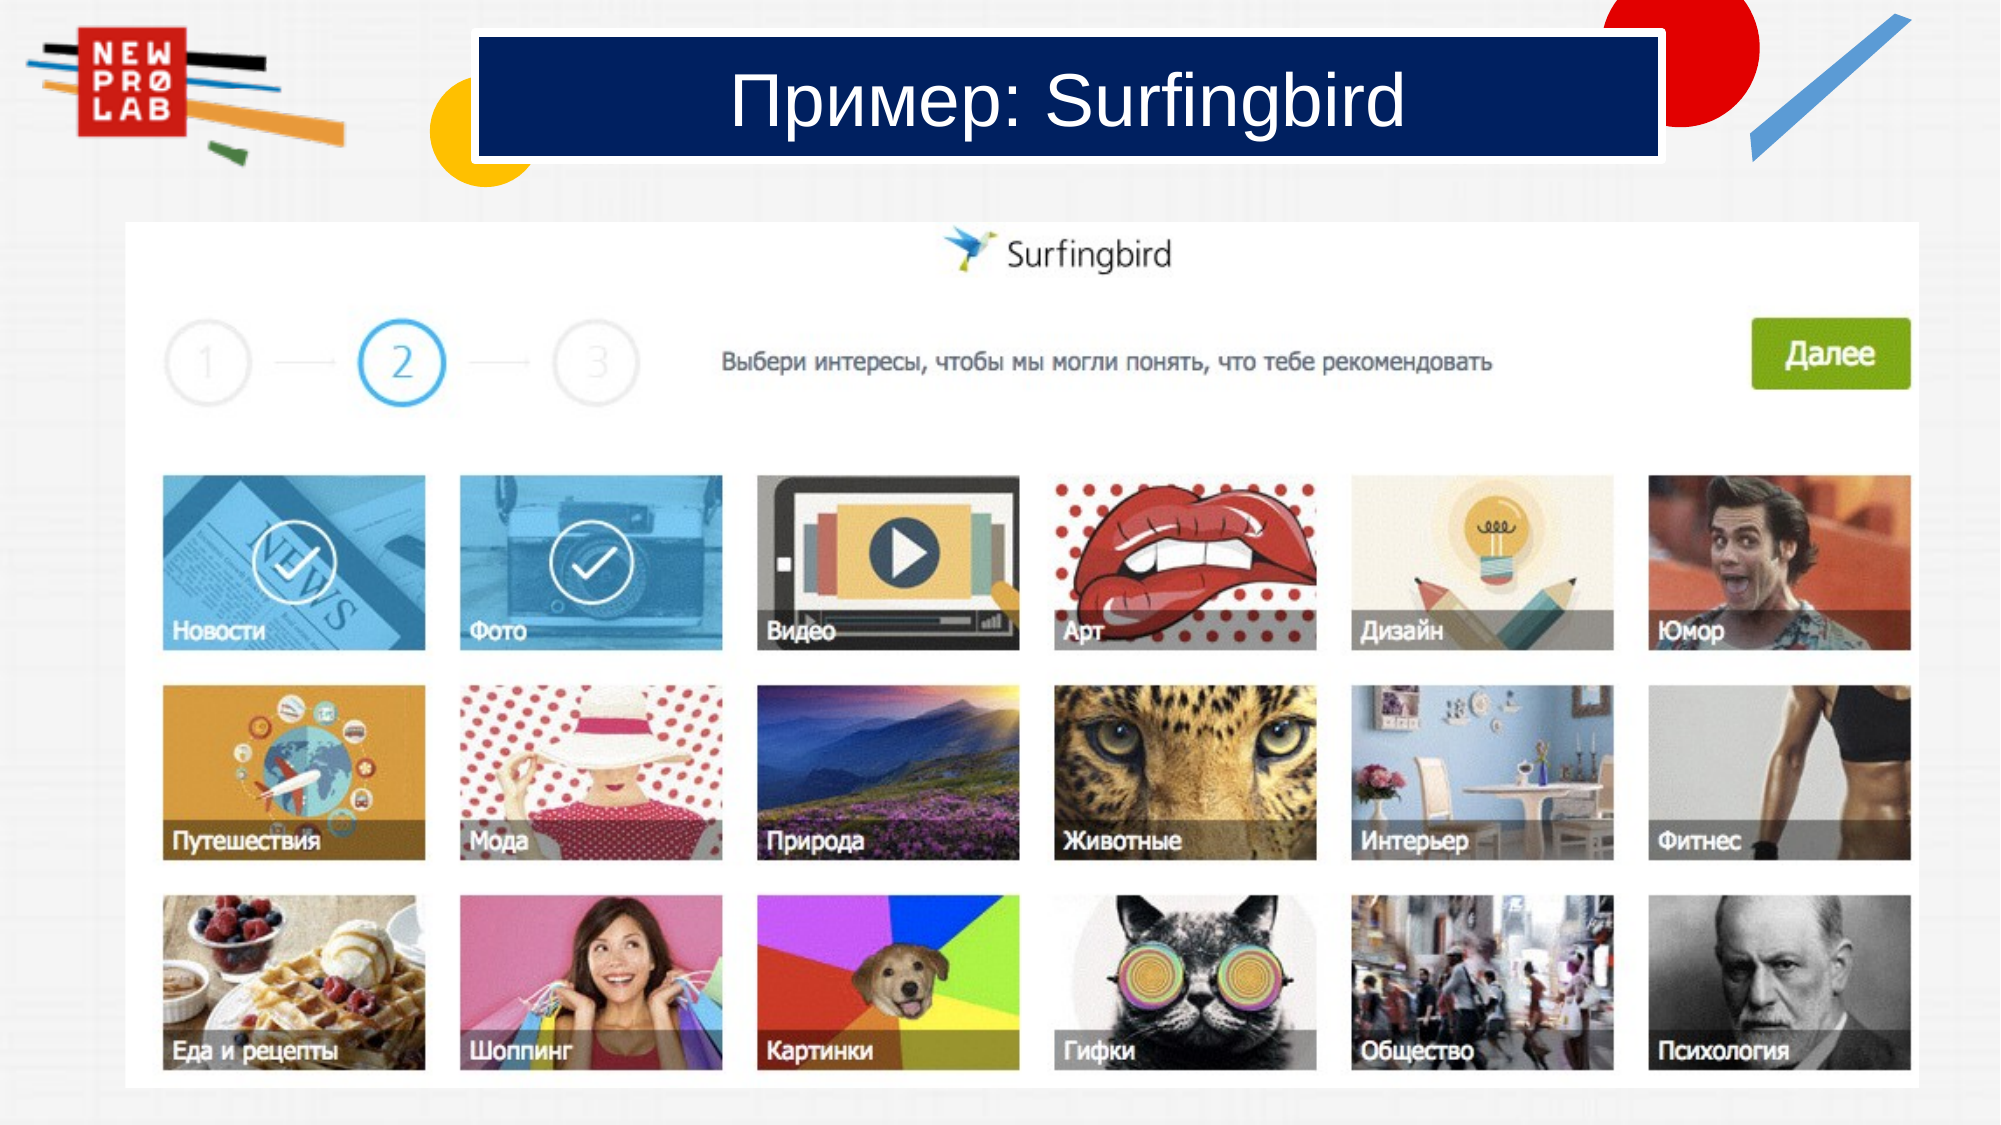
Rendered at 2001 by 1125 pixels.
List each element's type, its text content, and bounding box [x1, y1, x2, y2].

title Пример: Surfingbird [486, 50, 1652, 142]
text_box [125, 222, 1920, 1088]
picture [0, 0, 2000, 1125]
